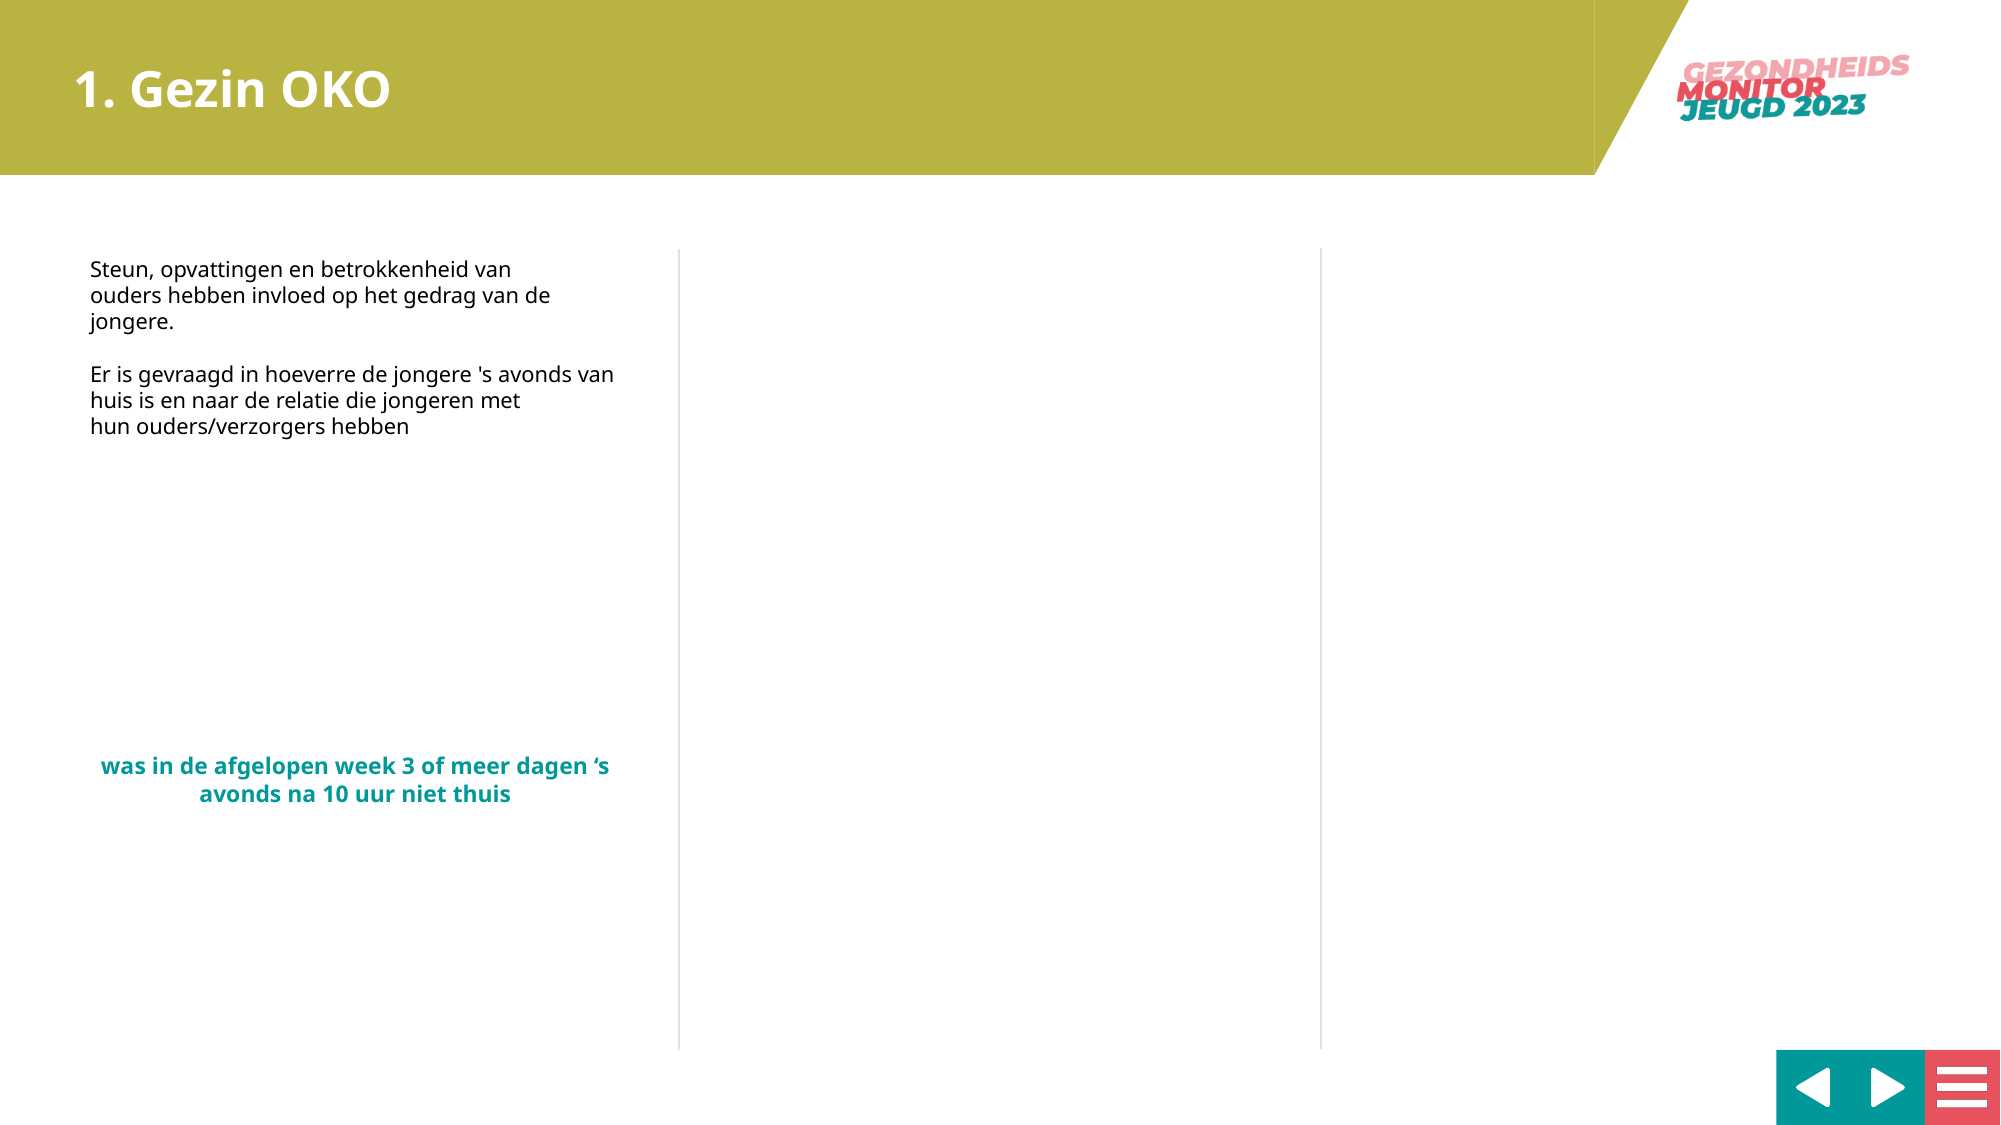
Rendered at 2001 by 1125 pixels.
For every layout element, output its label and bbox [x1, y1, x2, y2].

picture [1929, 1054, 1995, 1120]
picture [1671, 35, 1925, 134]
